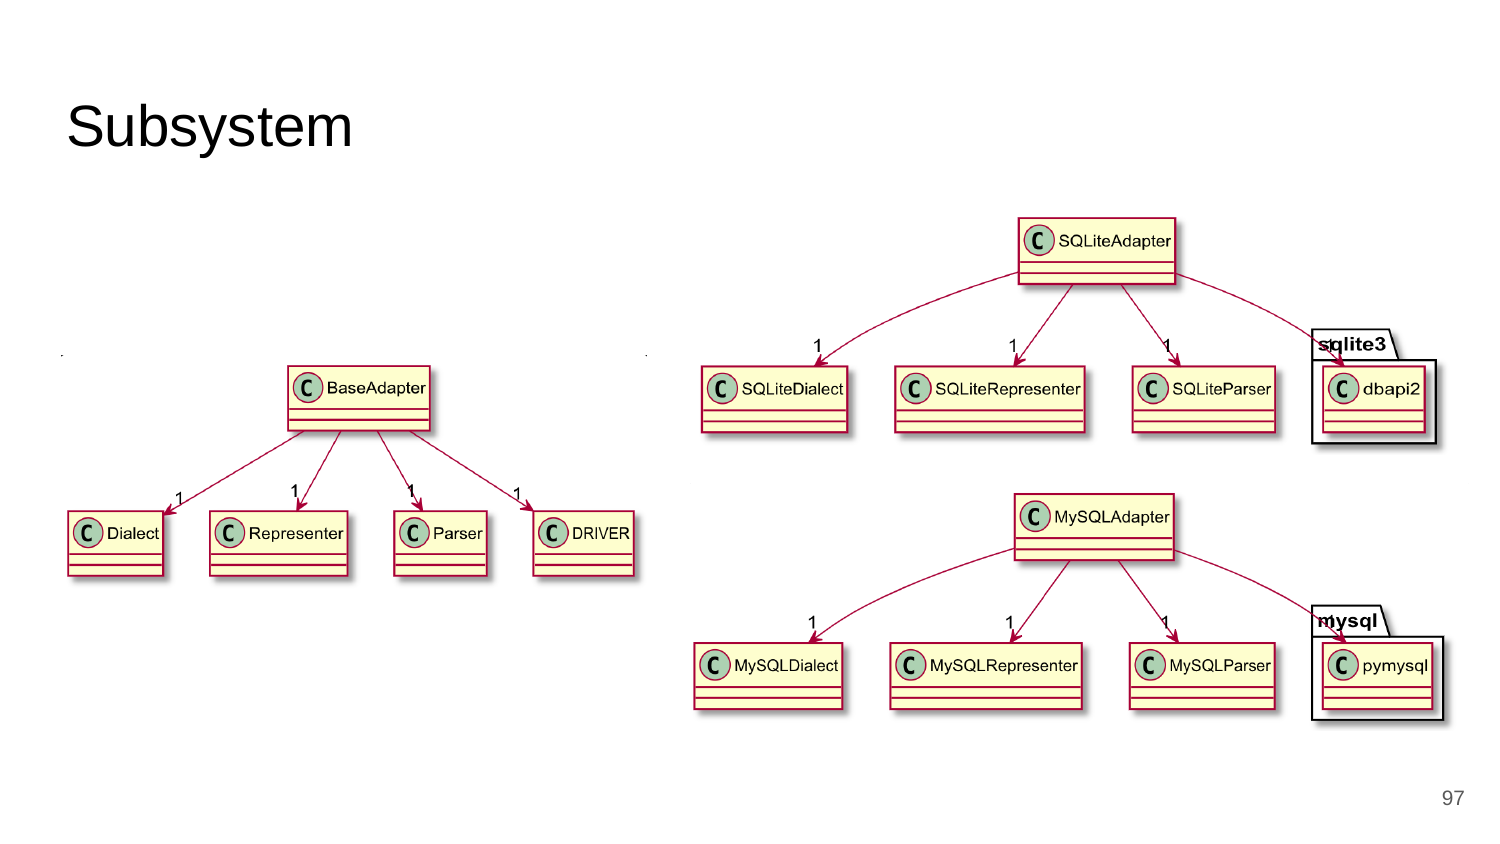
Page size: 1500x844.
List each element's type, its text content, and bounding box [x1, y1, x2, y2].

slide_number ‹#› [1389, 764, 1480, 830]
title Subsystem [51, 72, 1449, 167]
picture [60, 355, 648, 589]
picture [690, 483, 1469, 731]
picture [698, 207, 1461, 455]
